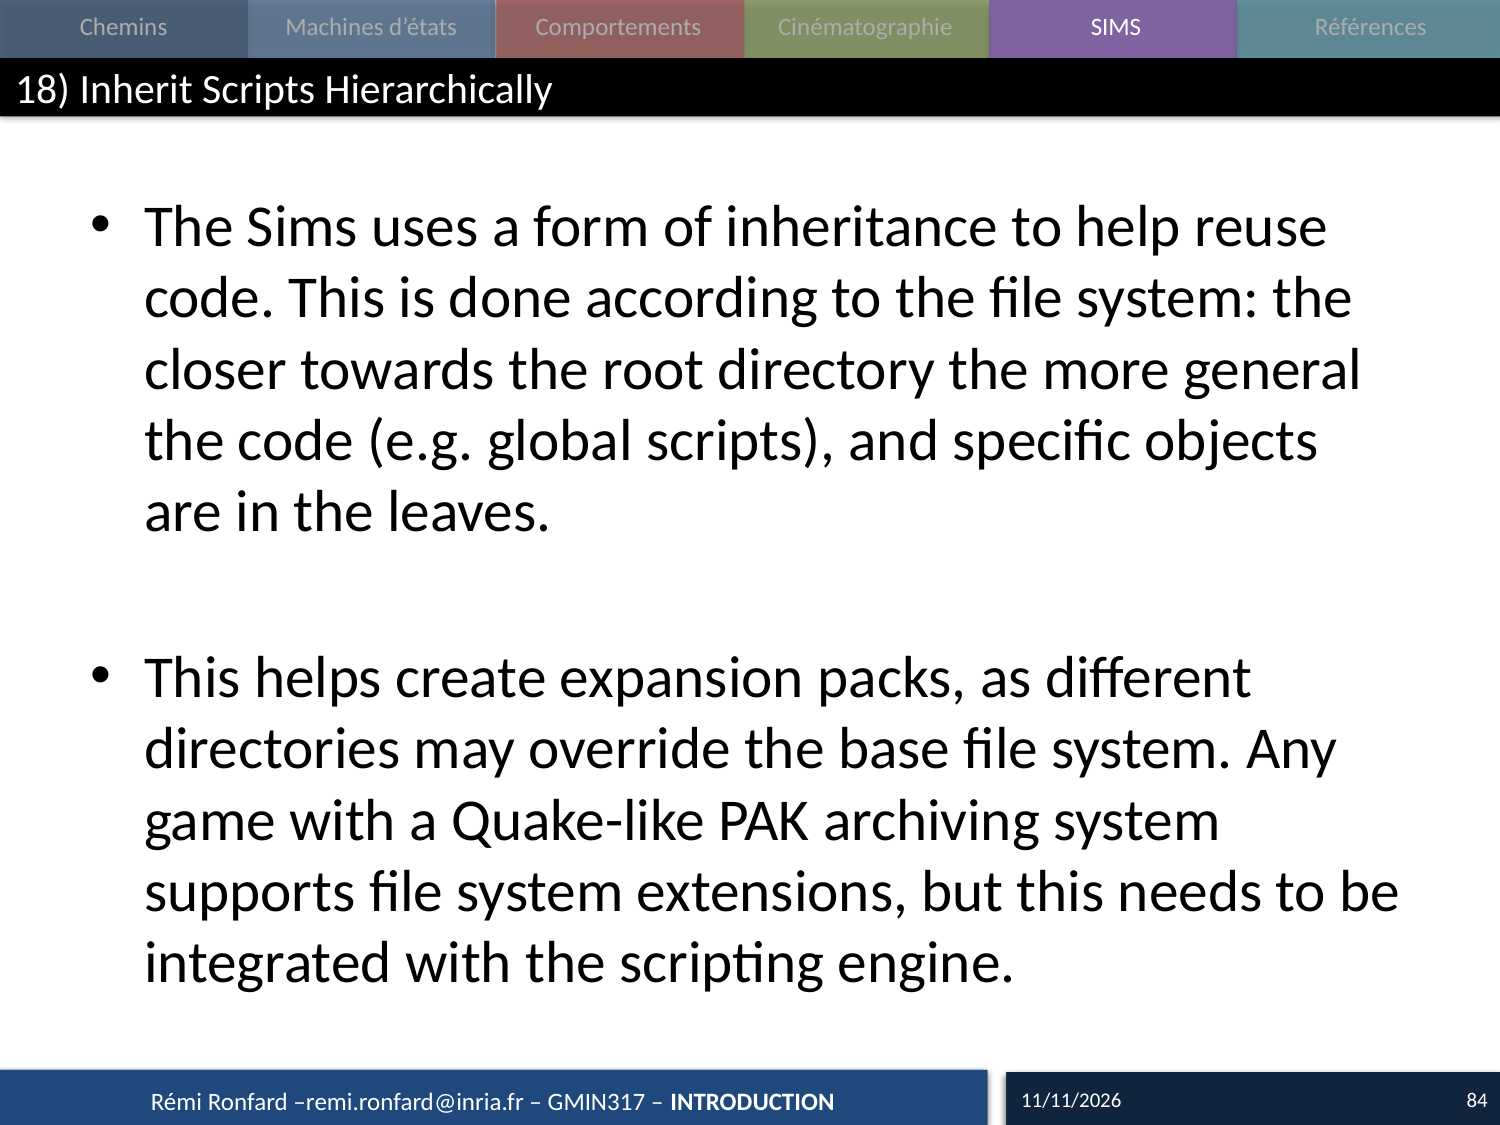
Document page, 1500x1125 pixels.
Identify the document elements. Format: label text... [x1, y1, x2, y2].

footer Rémi Ronfard –remi.ronfard@inria.fr – GMIN317 – INTRODUCTION [0, 1072, 988, 1125]
title 18) Inherit Scripts Hierarchically [0, 58, 1500, 117]
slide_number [1006, 1070, 1153, 1125]
slide_number 84 [1153, 1071, 1500, 1125]
list The Sims uses a form of inheritance to help reuse code. This is done according to the file system: the closer towards the root directory the more general the code (e.g. global scripts), and specific objects are in the leaves. This helps create expansion packs, as different directories may override the base file system. Any game with a Quake-like PAK archiving system supports file system extensions, but this needs to be integrated with the scripting engine. [75, 179, 1425, 1005]
